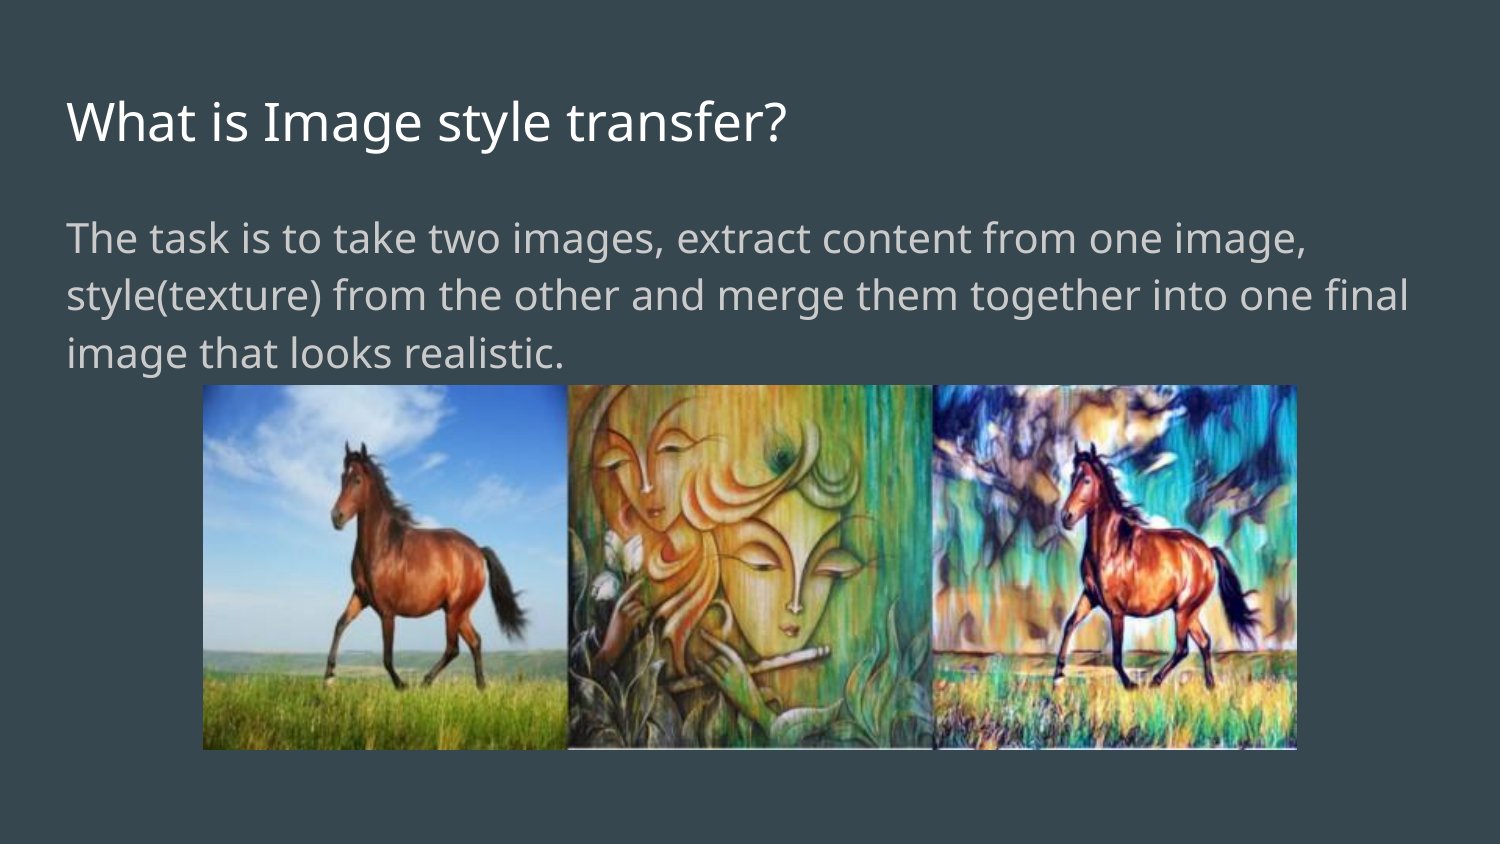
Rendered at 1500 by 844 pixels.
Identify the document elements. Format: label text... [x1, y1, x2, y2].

title What is Image style transfer? [51, 72, 1449, 167]
picture [202, 385, 1298, 750]
list The task is to take two images, extract content from one image, style(texture) from the other and merge them together into one final image that looks realistic. [51, 189, 1449, 750]
